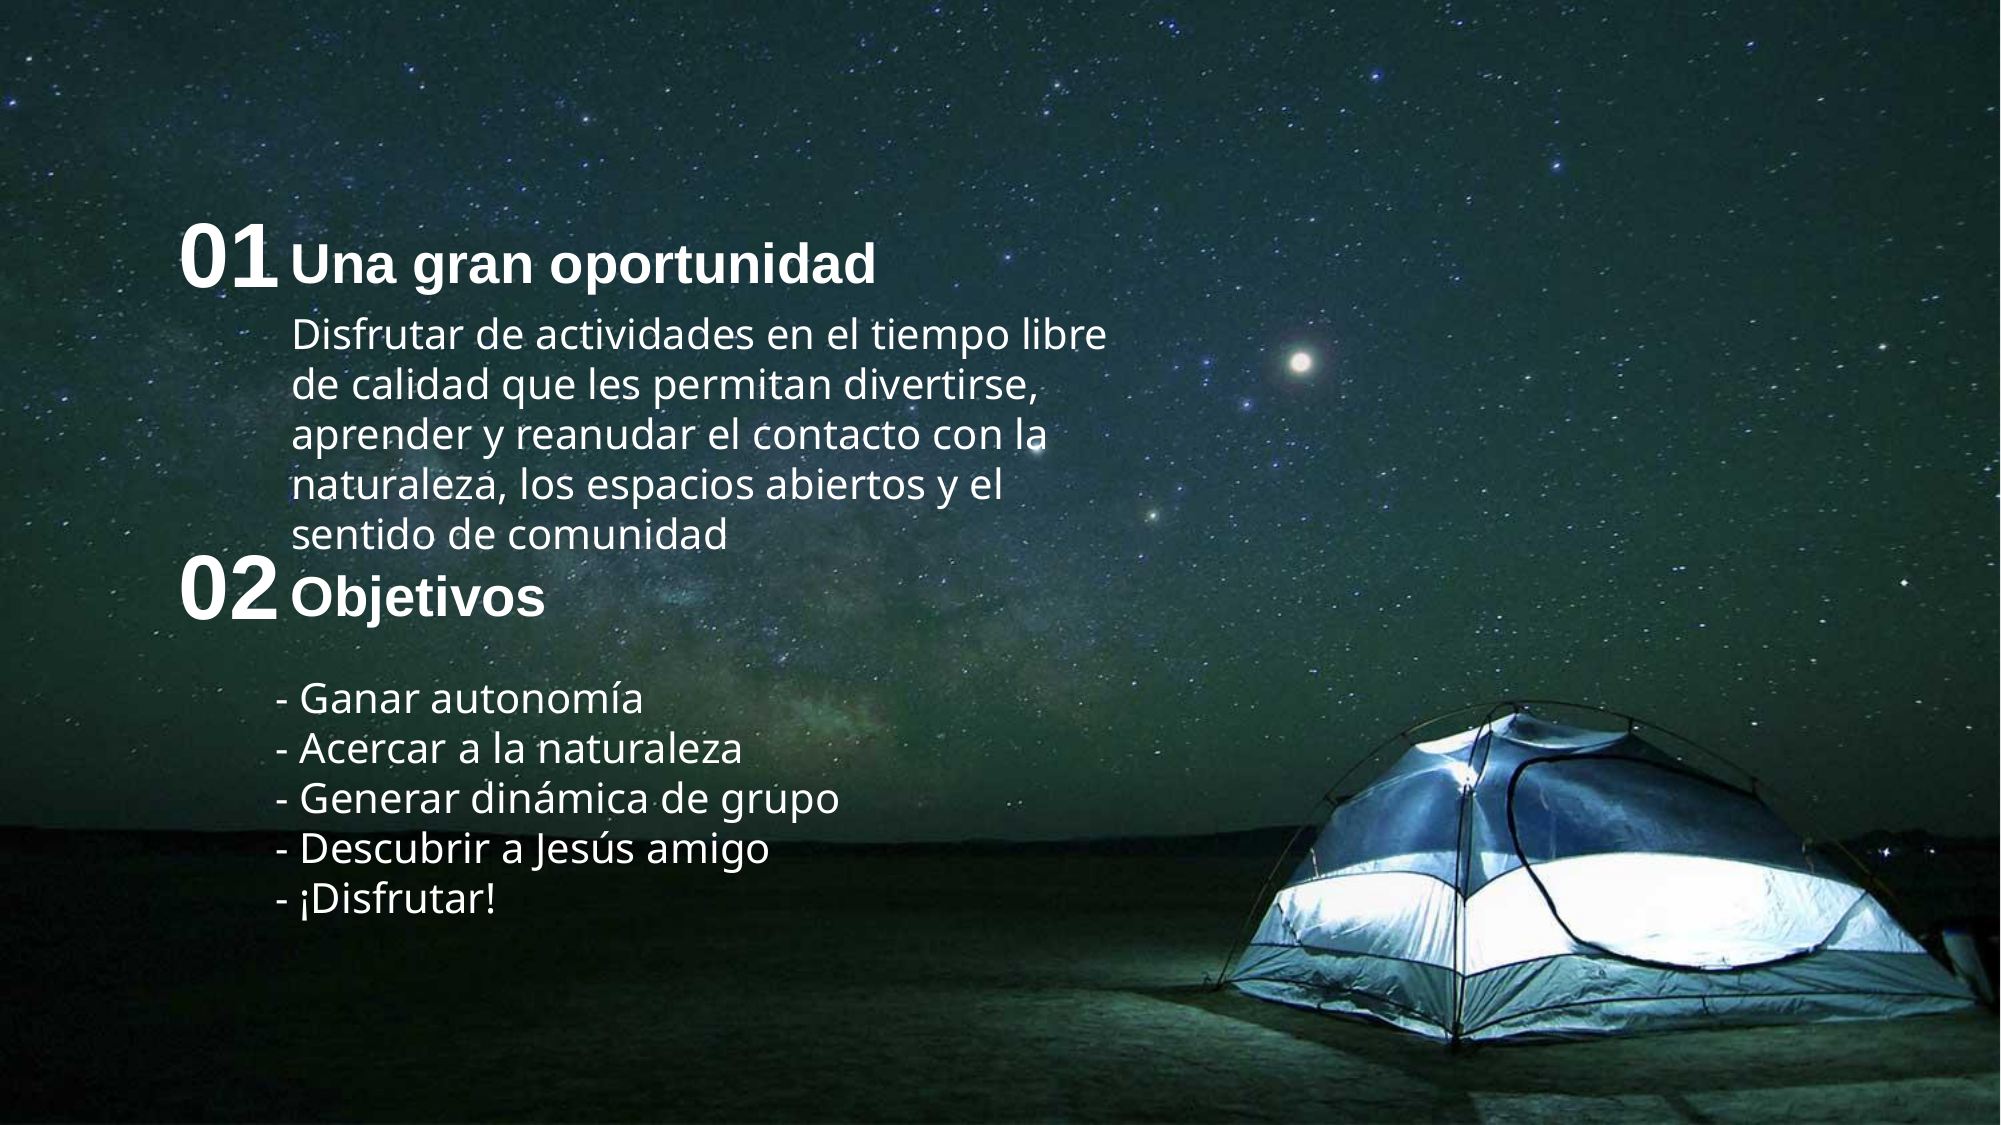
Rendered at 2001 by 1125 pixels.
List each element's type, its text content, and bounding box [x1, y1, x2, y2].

text_box Disfrutar de actividades en el tiempo libre de calidad que les permitan divertirse, aprender y reanudar el contacto con la naturaleza, los espacios abiertos y el sentido de comunidad [276, 300, 1163, 566]
picture [0, 0, 2001, 1125]
text_box - Ganar autonomía - Acercar a la naturaleza - Generar dinámica de grupo - Descubrir a Jesús amigo - ¡Disfrutar! [260, 664, 1103, 970]
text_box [148, 520, 1039, 649]
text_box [148, 188, 1039, 317]
